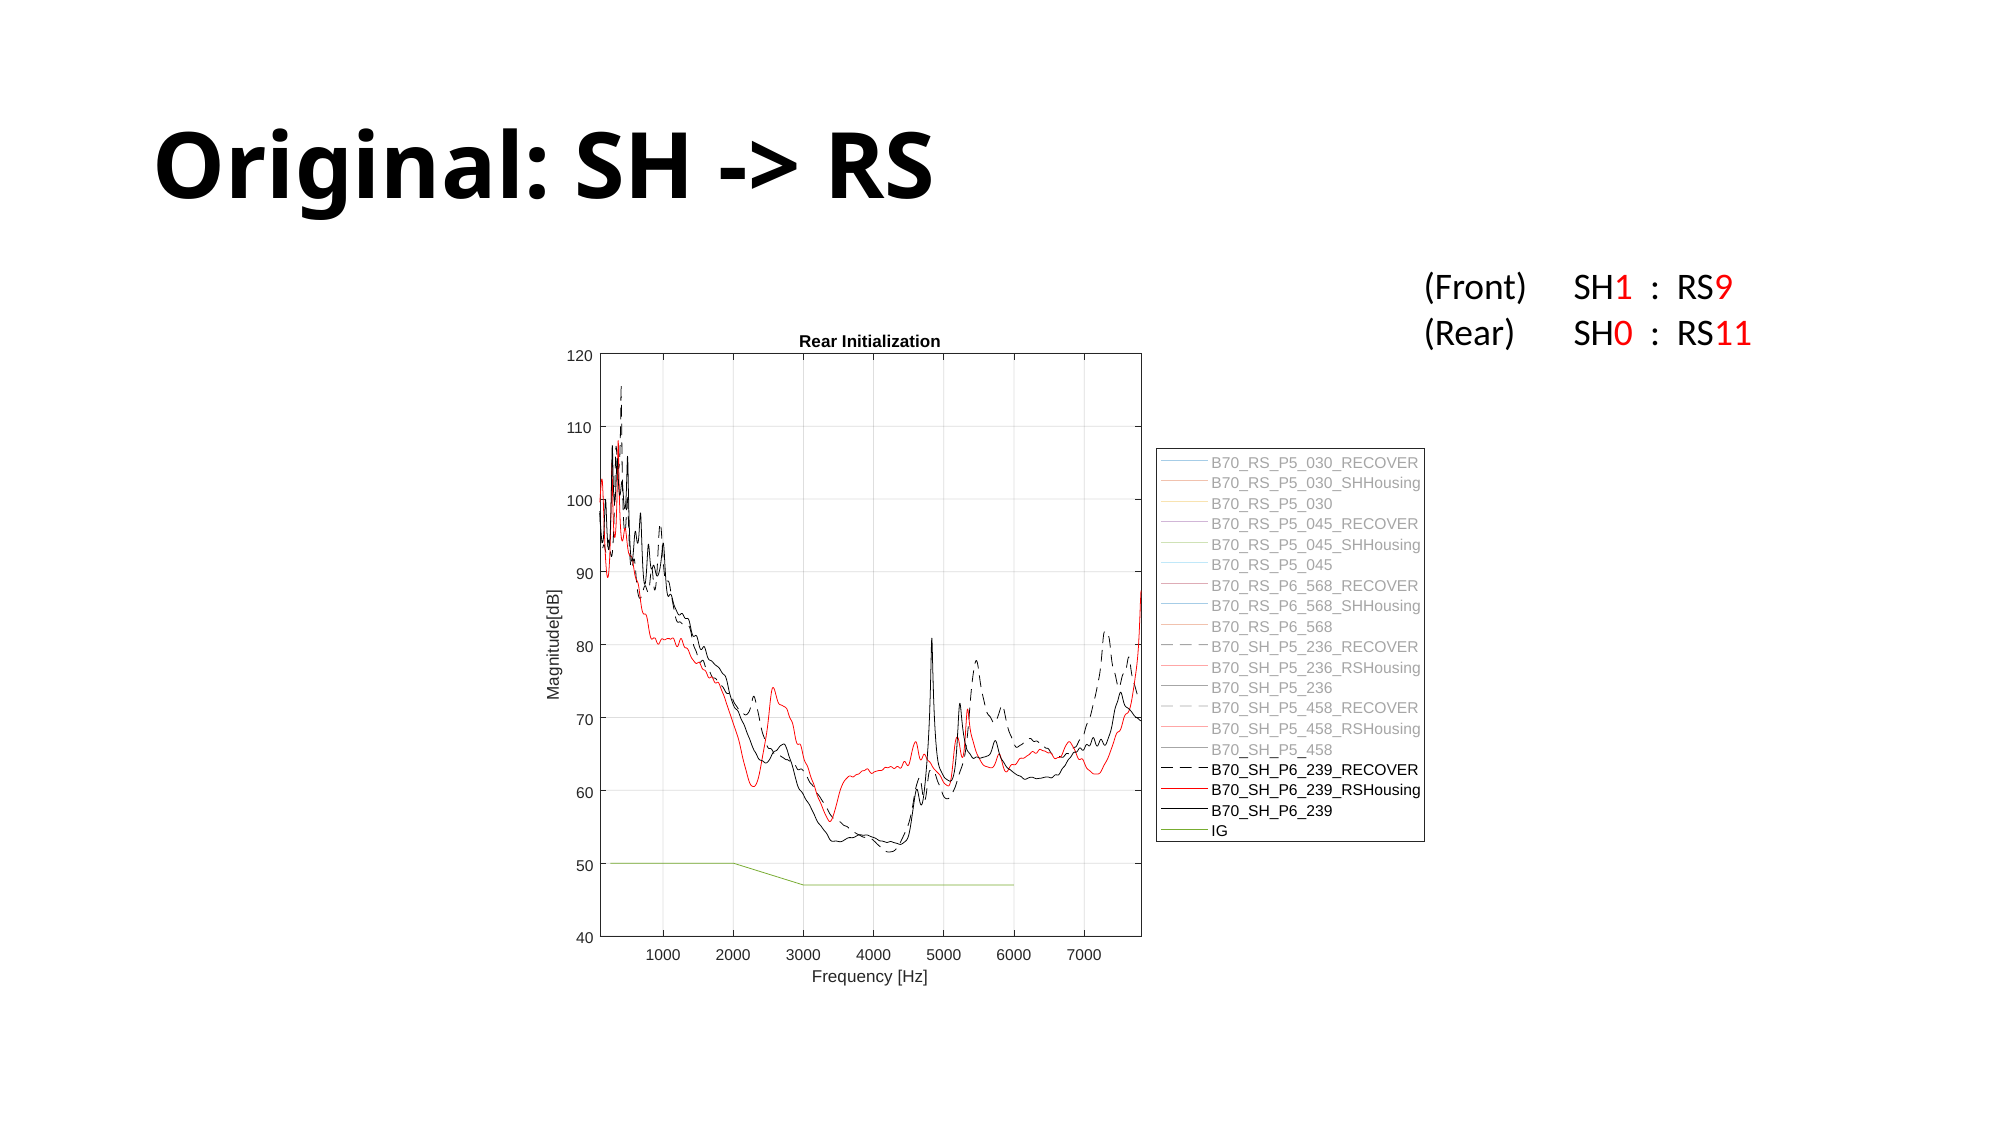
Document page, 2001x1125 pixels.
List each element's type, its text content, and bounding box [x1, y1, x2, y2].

title Original: SH -> RS [137, 59, 1863, 278]
text_box (Front) SH1 : RS9 (Rear) SH0 : RS11 [1408, 255, 1804, 360]
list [509, 299, 1491, 1014]
